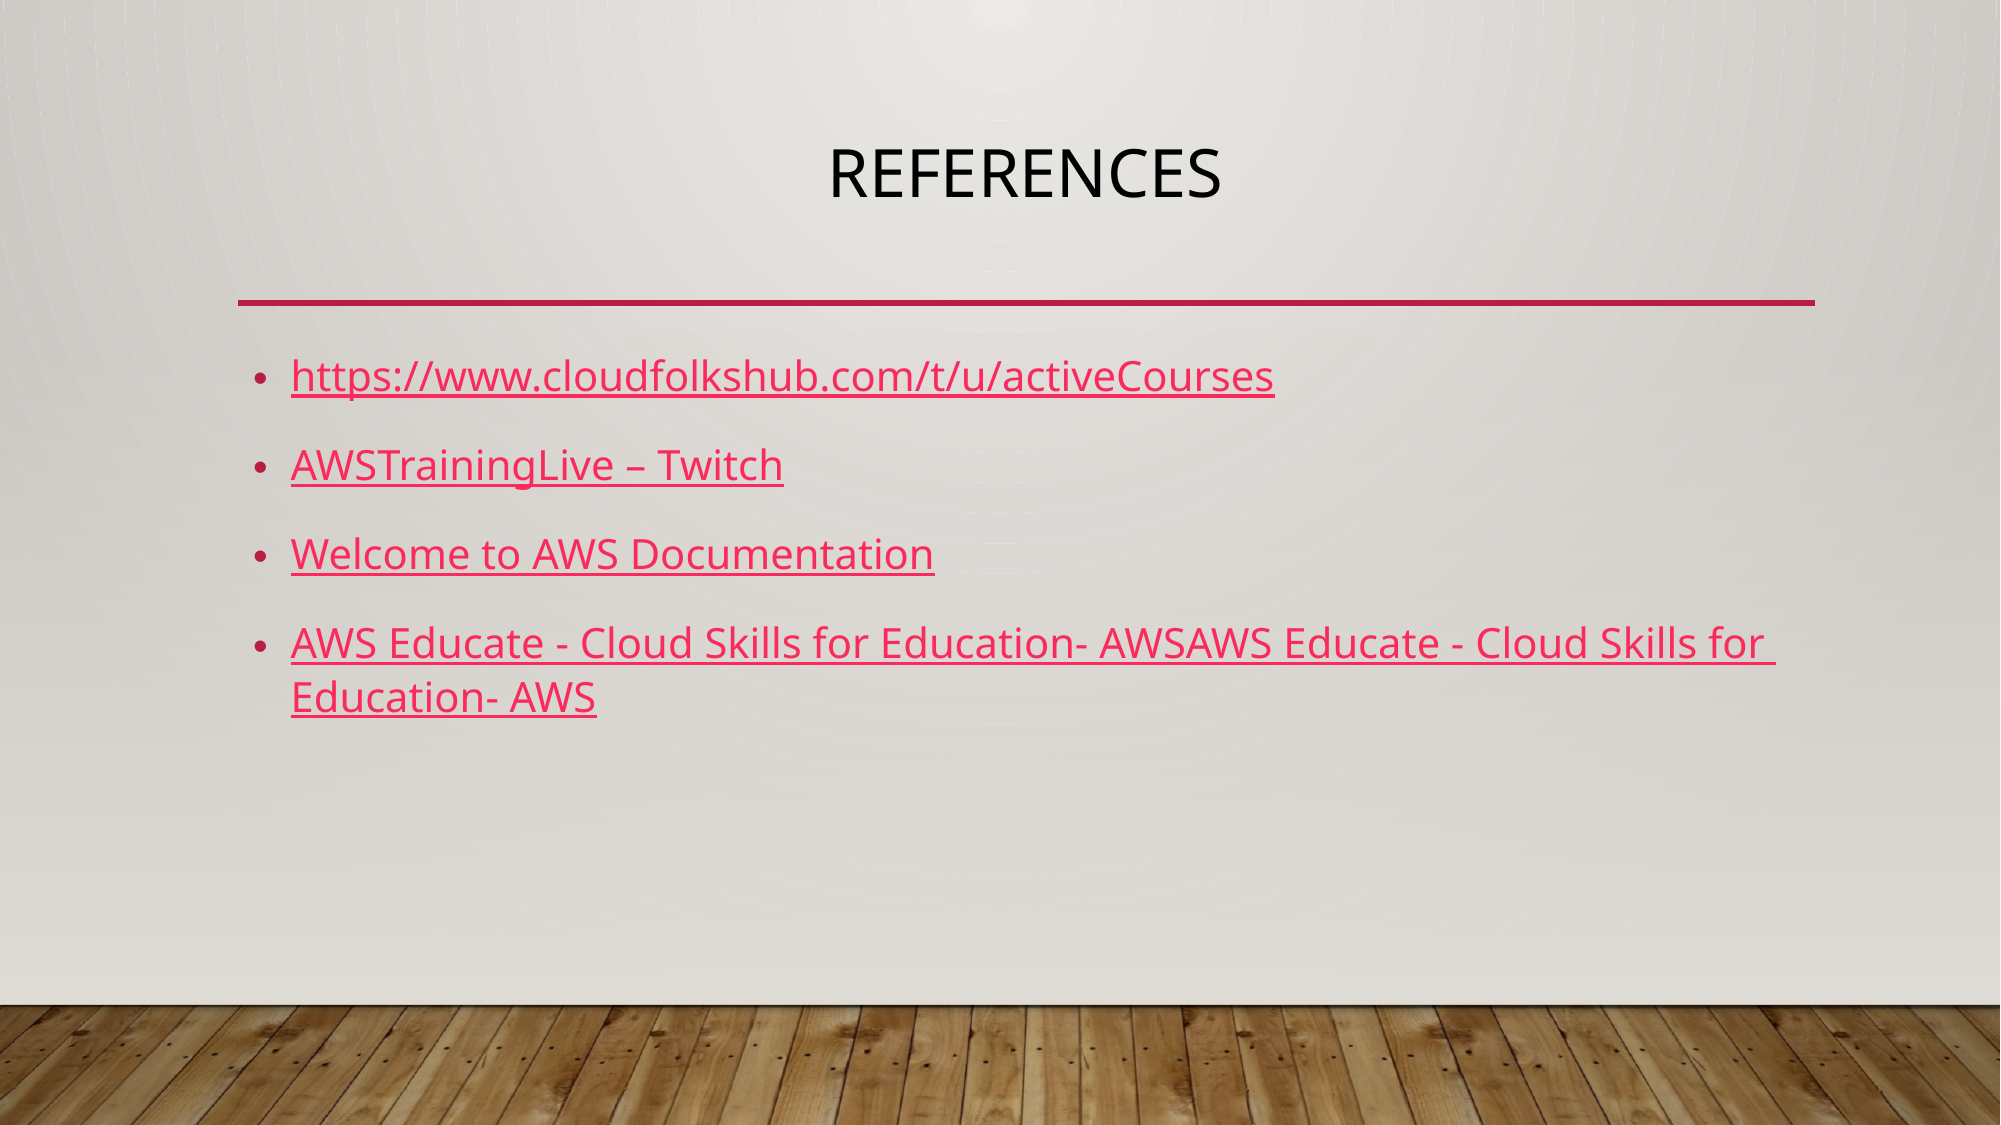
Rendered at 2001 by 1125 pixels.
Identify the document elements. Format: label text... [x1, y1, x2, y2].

list https://www.cloudfolkshub.com/t/u/activeCourses AWSTrainingLive – Twitch Welcome to AWS Documentation AWS Educate - Cloud Skills for Education- AWSAWS Educate - Cloud Skills for Education- AWS [238, 330, 1814, 897]
picture [0, 1005, 2000, 1125]
title References [238, 131, 1814, 305]
